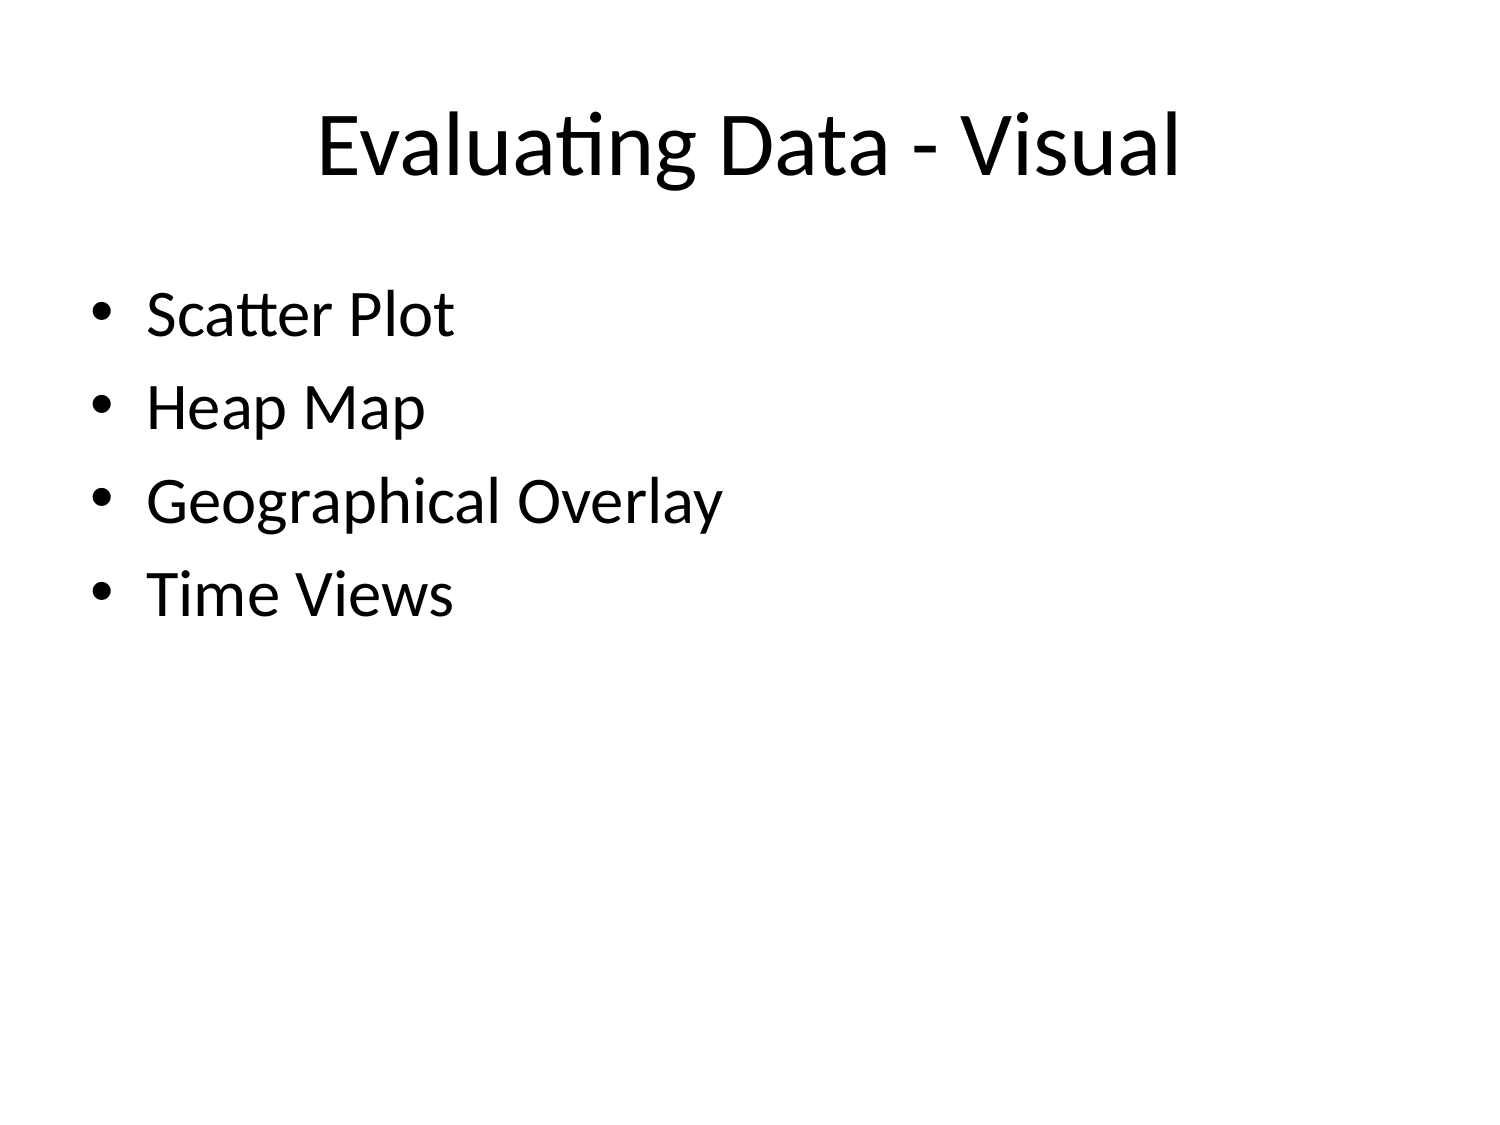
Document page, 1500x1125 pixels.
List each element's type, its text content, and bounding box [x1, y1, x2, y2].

title Evaluating Data - Visual [75, 45, 1425, 233]
list Scatter Plot Heap Map Geographical Overlay Time Views [75, 262, 1425, 1005]
